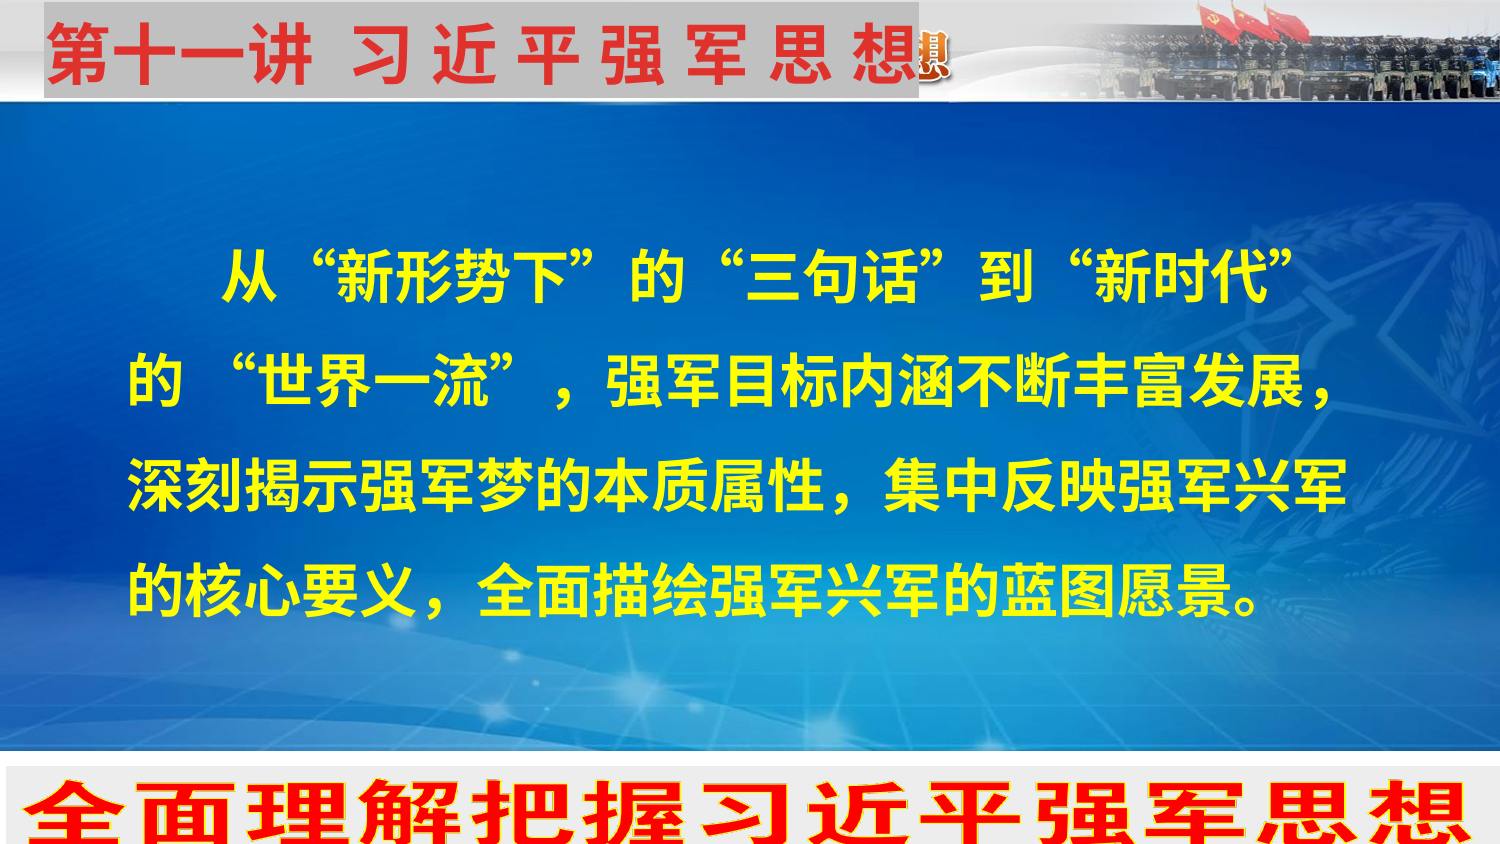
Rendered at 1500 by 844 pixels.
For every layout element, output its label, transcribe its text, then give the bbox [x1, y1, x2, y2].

picture [0, 0, 1500, 751]
picture [6, 766, 1500, 844]
text_box 从“新形势下”的“三句话”到“新时代”的 “世界一流”，强军目标内涵不断丰富发展，深刻揭示强军梦的本质属性，集中反映强军兴军的核心要义，全面描绘强军兴军的蓝图愿景。 [112, 197, 1376, 632]
